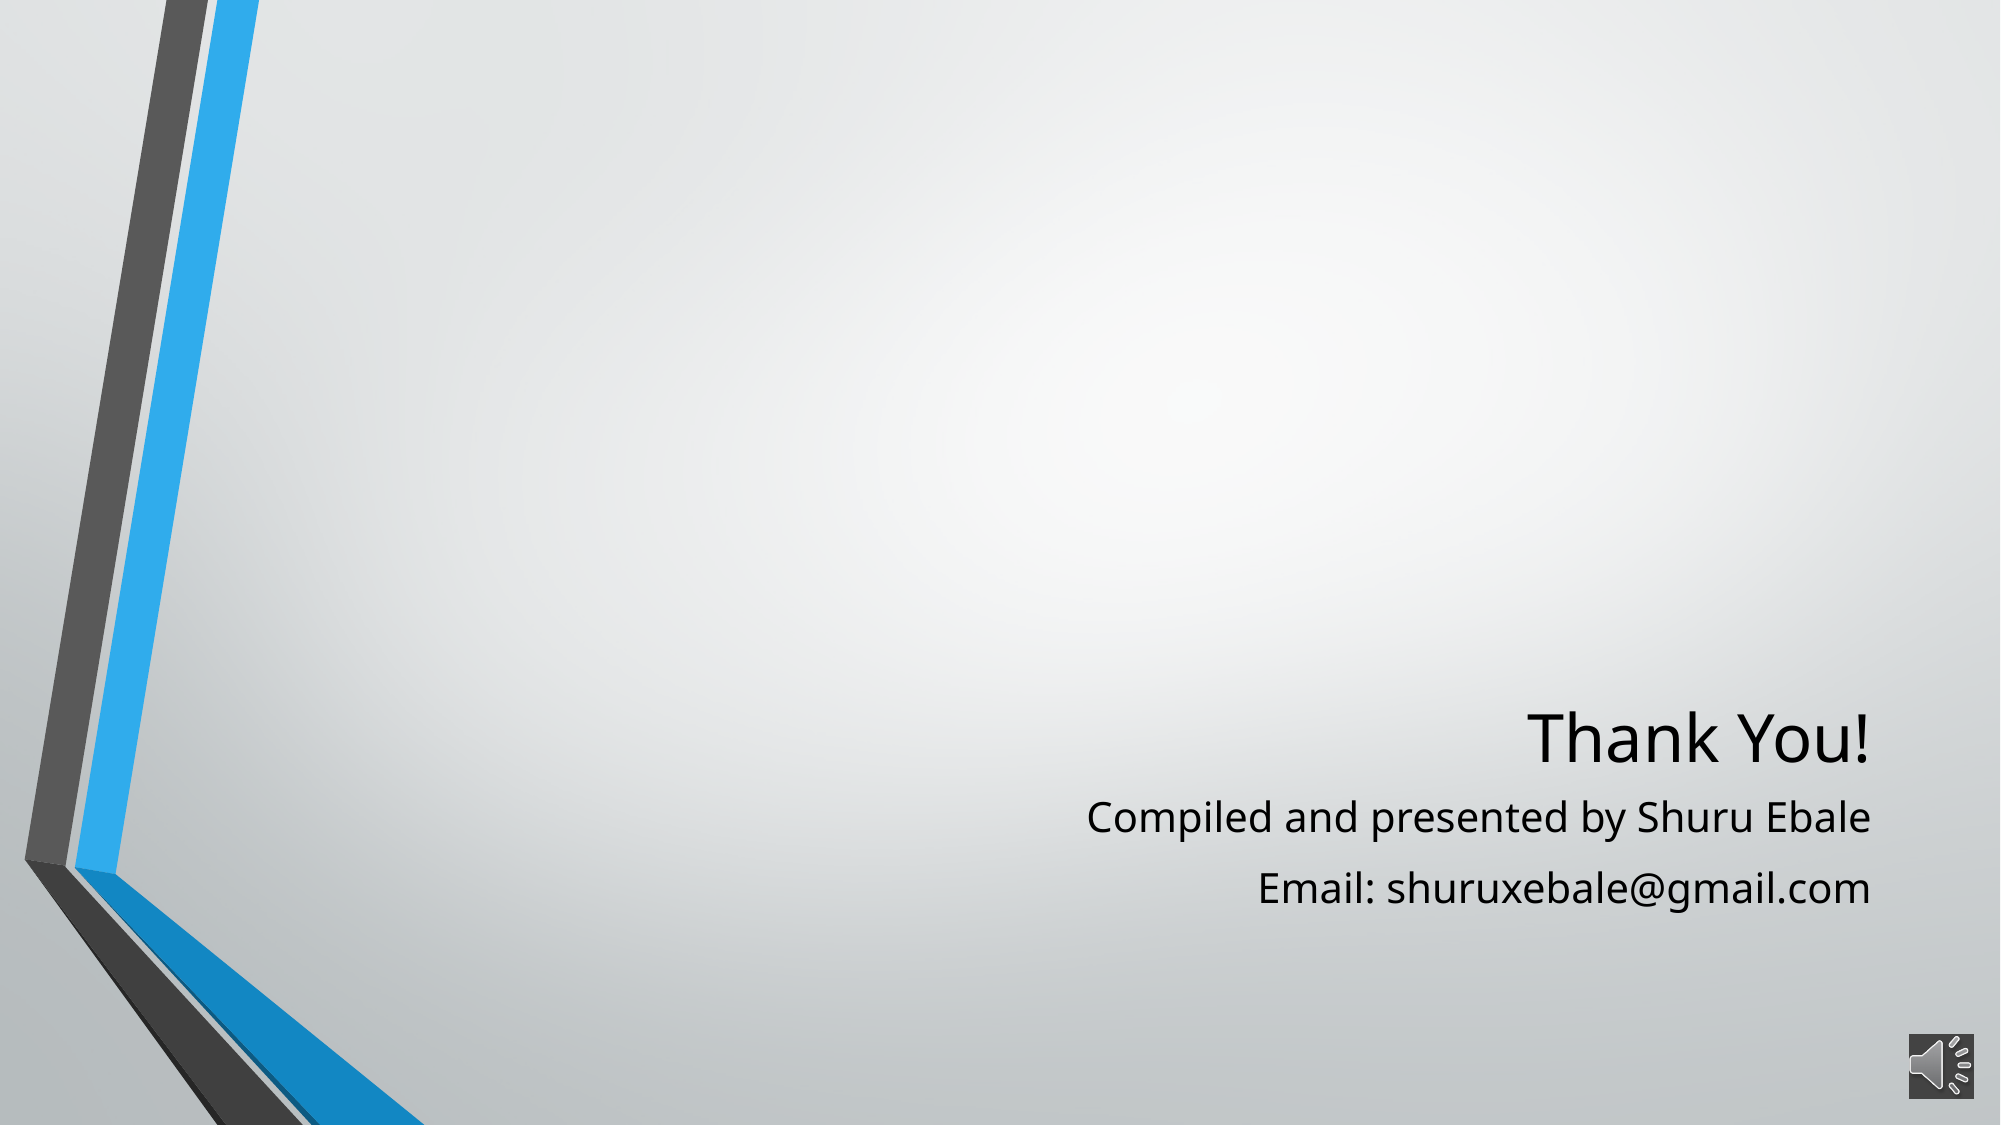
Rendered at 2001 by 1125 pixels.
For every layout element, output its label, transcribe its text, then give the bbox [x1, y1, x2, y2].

title Thank You! [243, 542, 1887, 783]
list Compiled and presented by Shuru Ebale Email: shuruxebale@gmail.com [243, 783, 1887, 925]
picture [1908, 1033, 1976, 1101]
